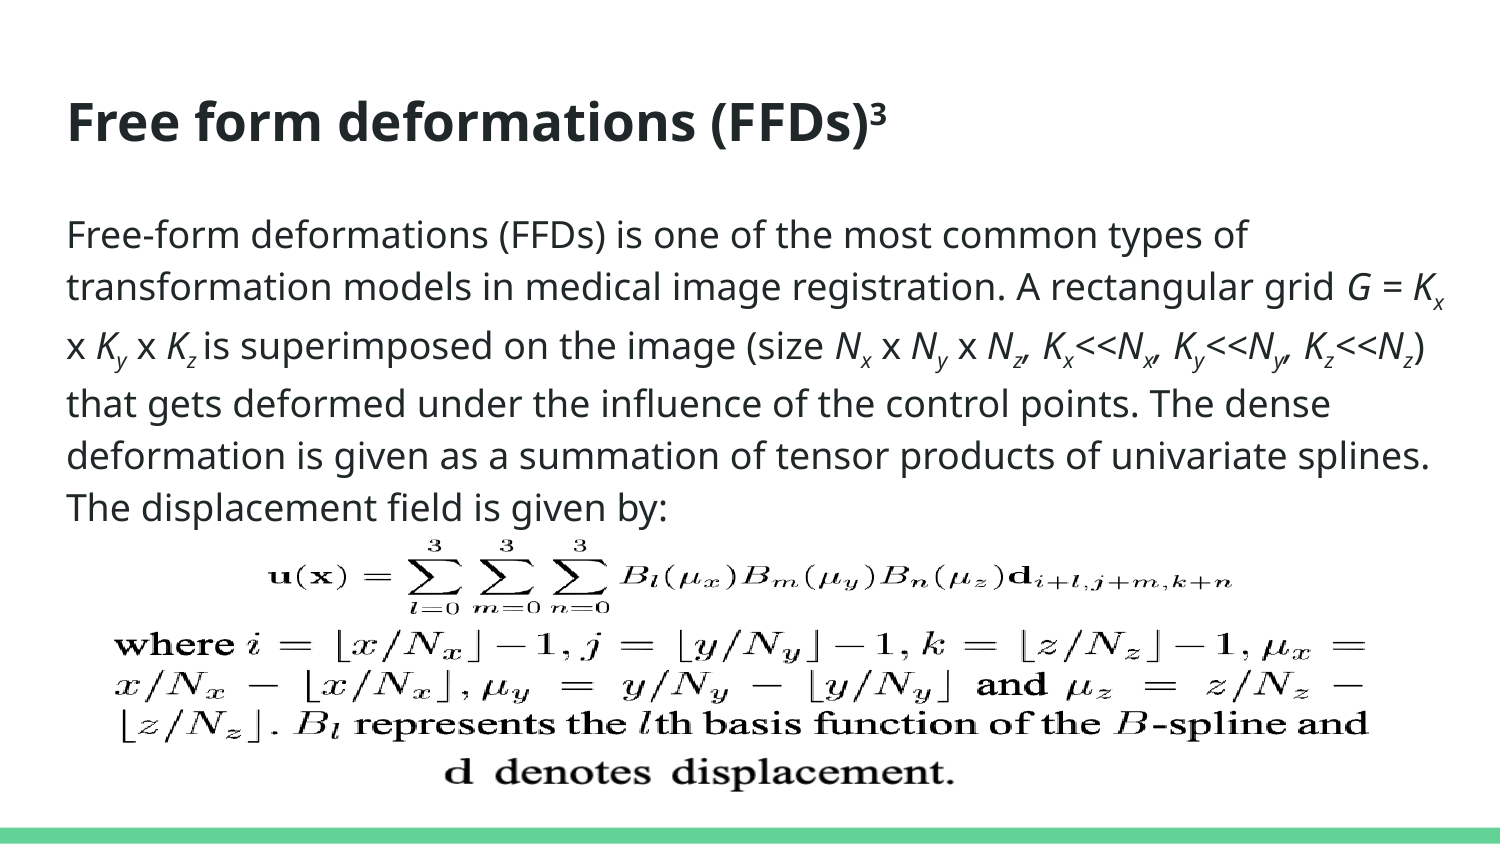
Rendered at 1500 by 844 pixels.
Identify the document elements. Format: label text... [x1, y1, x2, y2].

picture [436, 751, 957, 793]
picture [103, 530, 1380, 747]
list Free-form deformations (FFDs) is one of the most common types of transformation models in medical image registration. A rectangular grid G = Kx x Ky x Kz is superimposed on the image (size Nx x Ny x Nz, Kx<<Nx, Ky<<Ny, Kz<<Nz) that gets deformed under the influence of the control points. The dense deformation is given as a summation of tensor products of univariate splines. The displacement field is given by: [51, 189, 1486, 812]
title Free form deformations (FFDs)3 [51, 72, 1449, 167]
